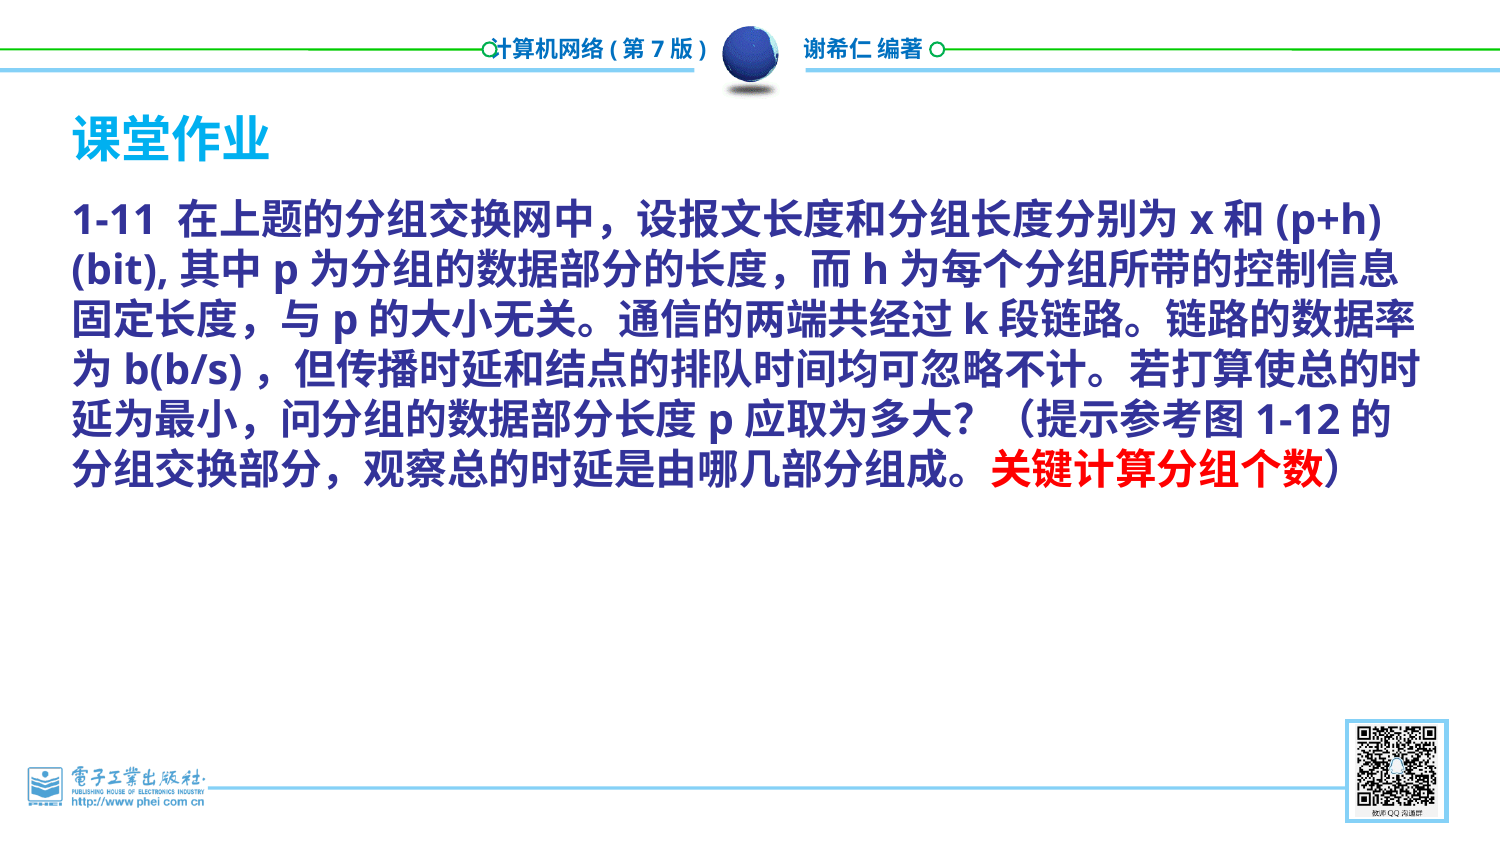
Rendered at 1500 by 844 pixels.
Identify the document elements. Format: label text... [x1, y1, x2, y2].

picture [720, 24, 780, 100]
text_box 1-11 在上题的分组交换网中，设报文长度和分组长度分别为x和(p+h)(bit),其中p为分组的数据部分的长度，而h为每个分组所带的控制信息固定长度，与p的大小无关。通信的两端共经过k段链路。链路的数据率为b(b/s)，但传播时延和结点的排队时间均可忽略不计。若打算使总的时延为最小，问分组的数据部分长度p应取为多大？（提示参考图1-12的分组交换部分，观察总的时延是由哪几部分组成。关键计算分组个数） [56, 185, 1445, 844]
text_box 课堂作业 [56, 100, 807, 176]
picture [23, 764, 56, 809]
